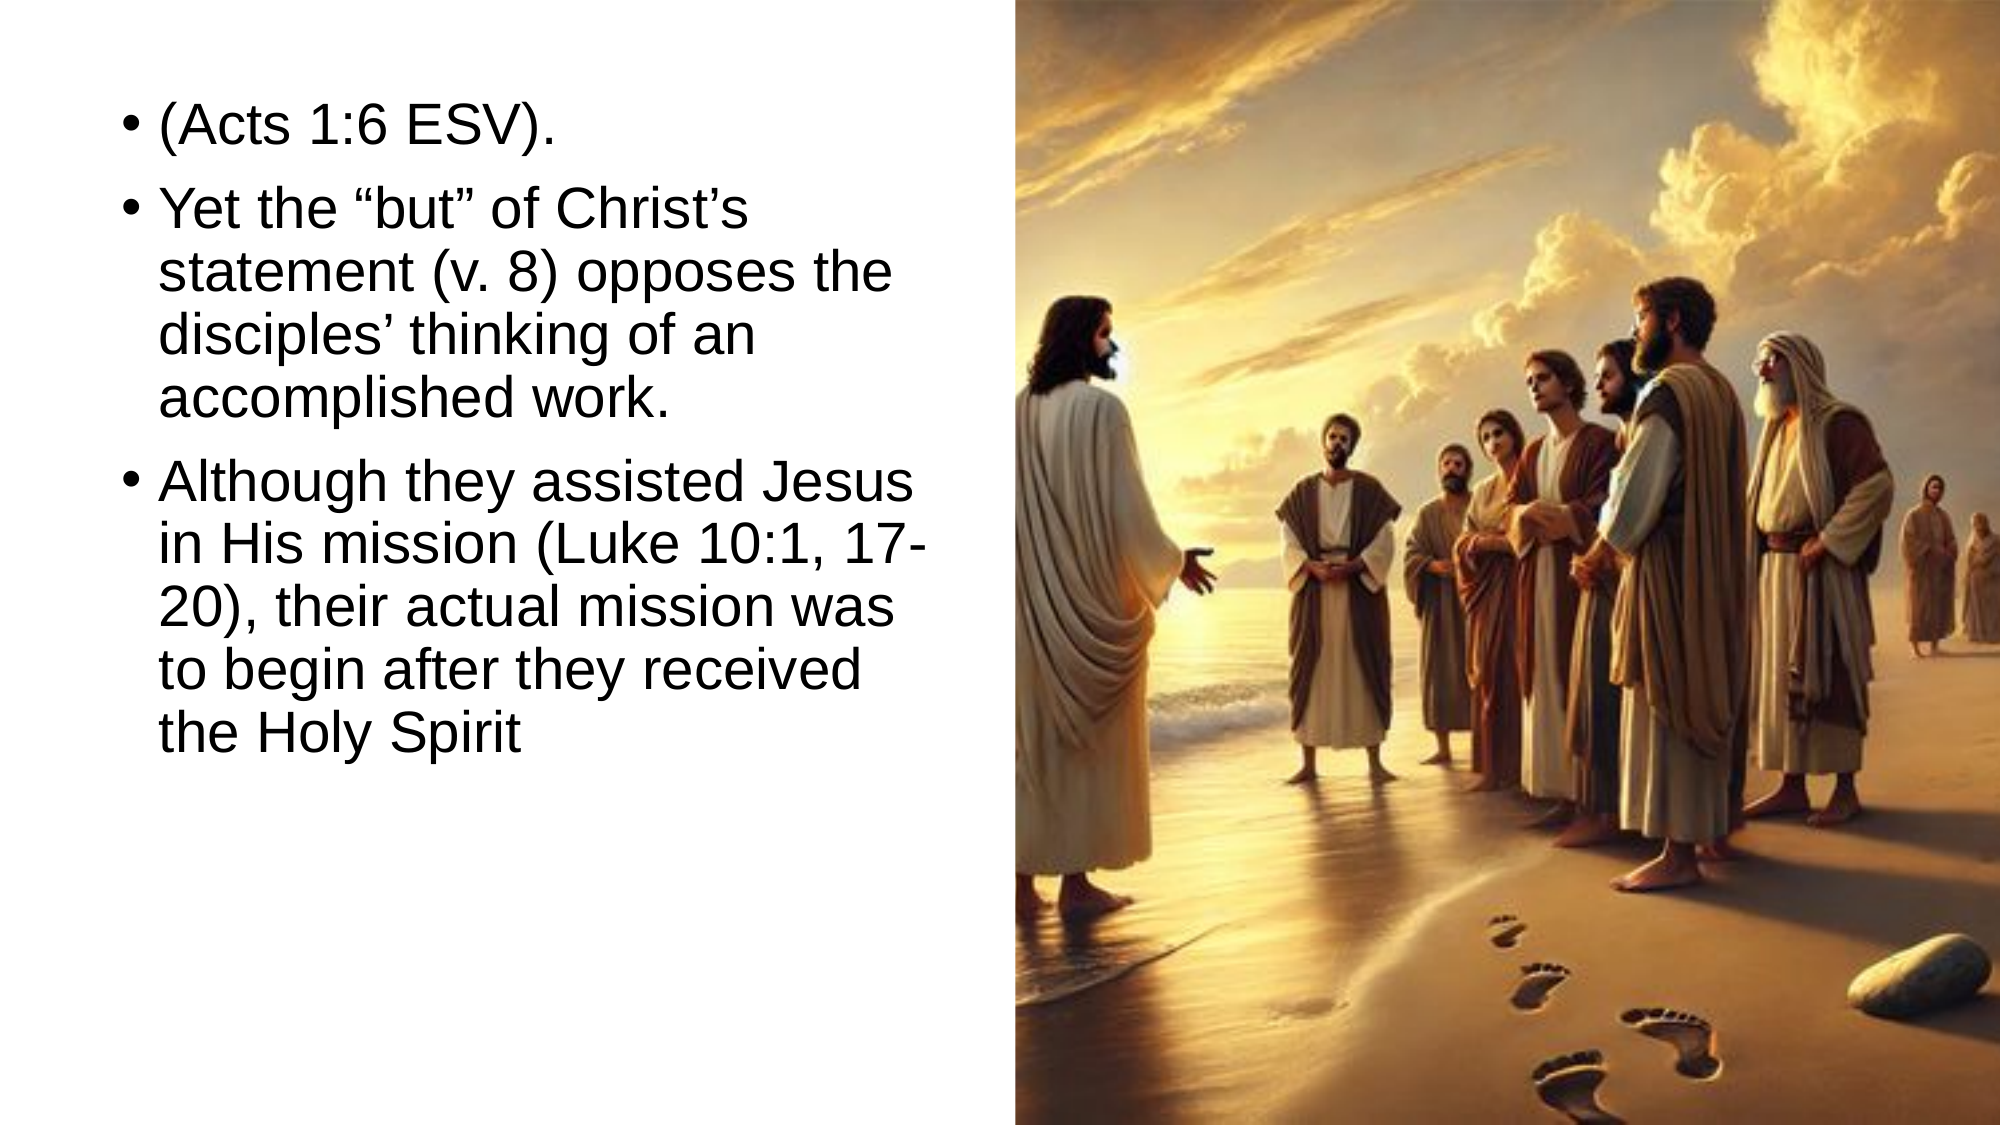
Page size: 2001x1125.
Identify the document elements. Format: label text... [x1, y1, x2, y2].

text_box [0, 0, 1014, 1125]
list (Acts 1:6 ESV). Yet the “but” of Christ’s statement (v. 8) opposes the disciples’ thinking of an accomplished work. Although they assisted Jesus in His mission (Luke 10:1, 17-20), their actual mission was to begin after they received the Holy Spirit [106, 87, 957, 1006]
picture [1014, 0, 2000, 1125]
